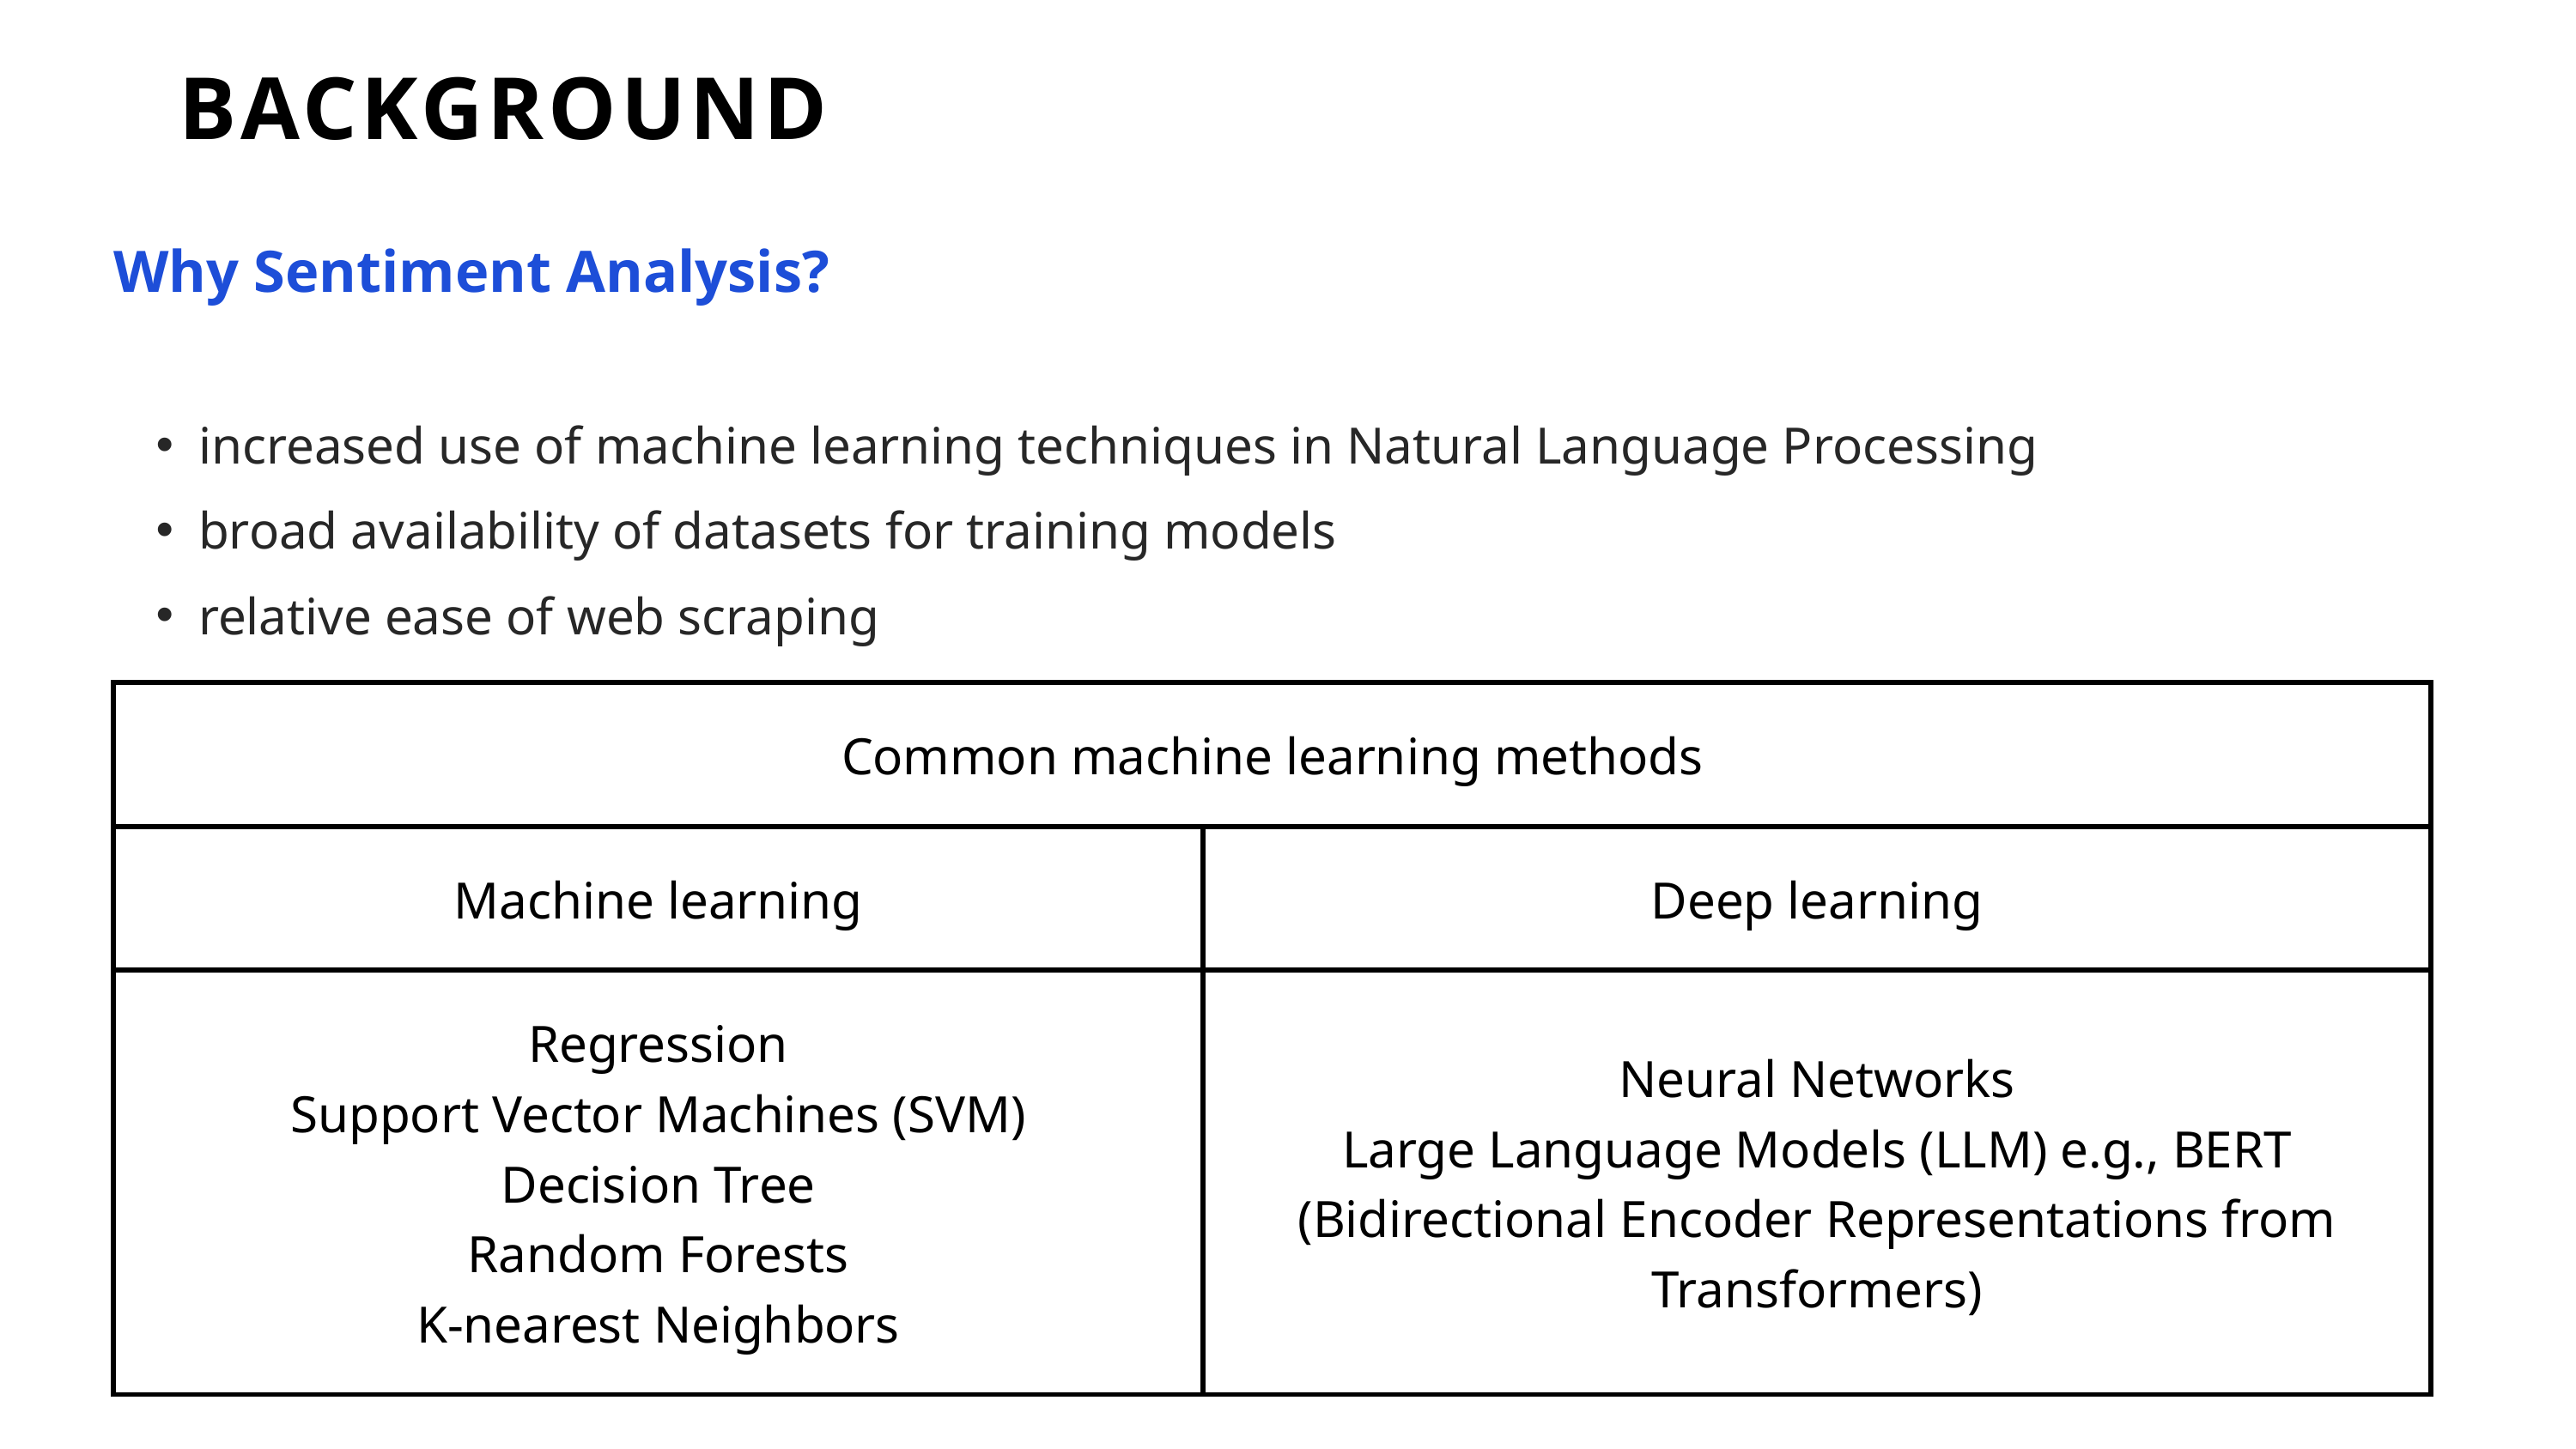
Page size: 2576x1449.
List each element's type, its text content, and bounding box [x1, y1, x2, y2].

table_cell Neural Networks Large Language Models (LLM) e.g., BERT (Bidirectional Encoder Representations from Transformers) [1206, 973, 2428, 1392]
text_box Why Sentiment Analysis? increased use of machine learning techniques in Natural Language Processing broad availability of datasets for training models relative ease of web scraping [113, 206, 2432, 680]
table_cell Machine learning [116, 829, 1200, 967]
table_header Common machine learning methods [116, 685, 2428, 824]
text_box BACKGROUND [179, 36, 2115, 157]
table_cell Deep learning [1206, 829, 2428, 967]
table_cell Regression Support Vector Machines (SVM) Decision Tree Random Forests K-nearest Neighbors [116, 973, 1200, 1392]
